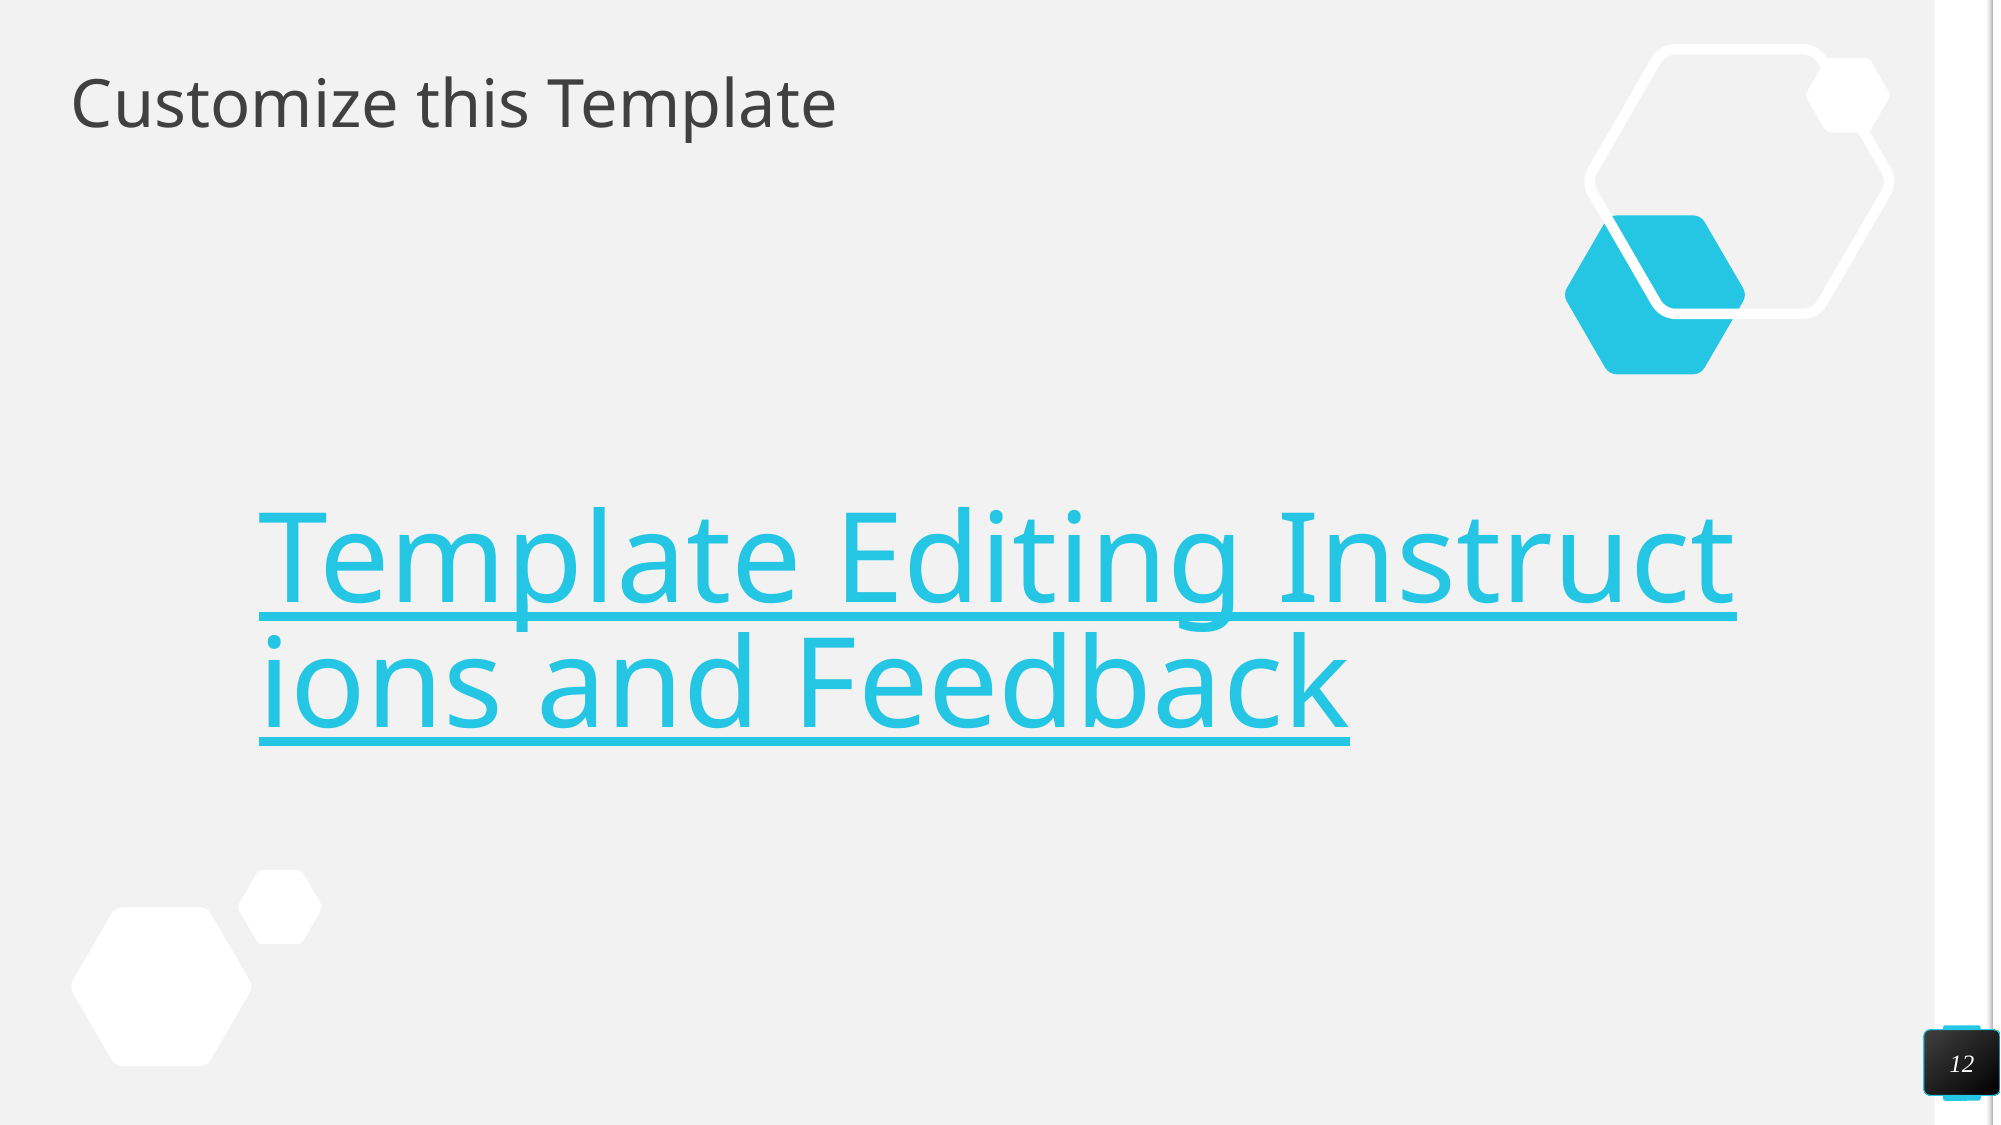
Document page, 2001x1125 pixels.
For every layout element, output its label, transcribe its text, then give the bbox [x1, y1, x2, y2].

slide_number 12 [1923, 1029, 2000, 1096]
list Template Editing Instructions and Feedback [258, 355, 1742, 770]
title Customize this Template [70, 70, 1930, 142]
